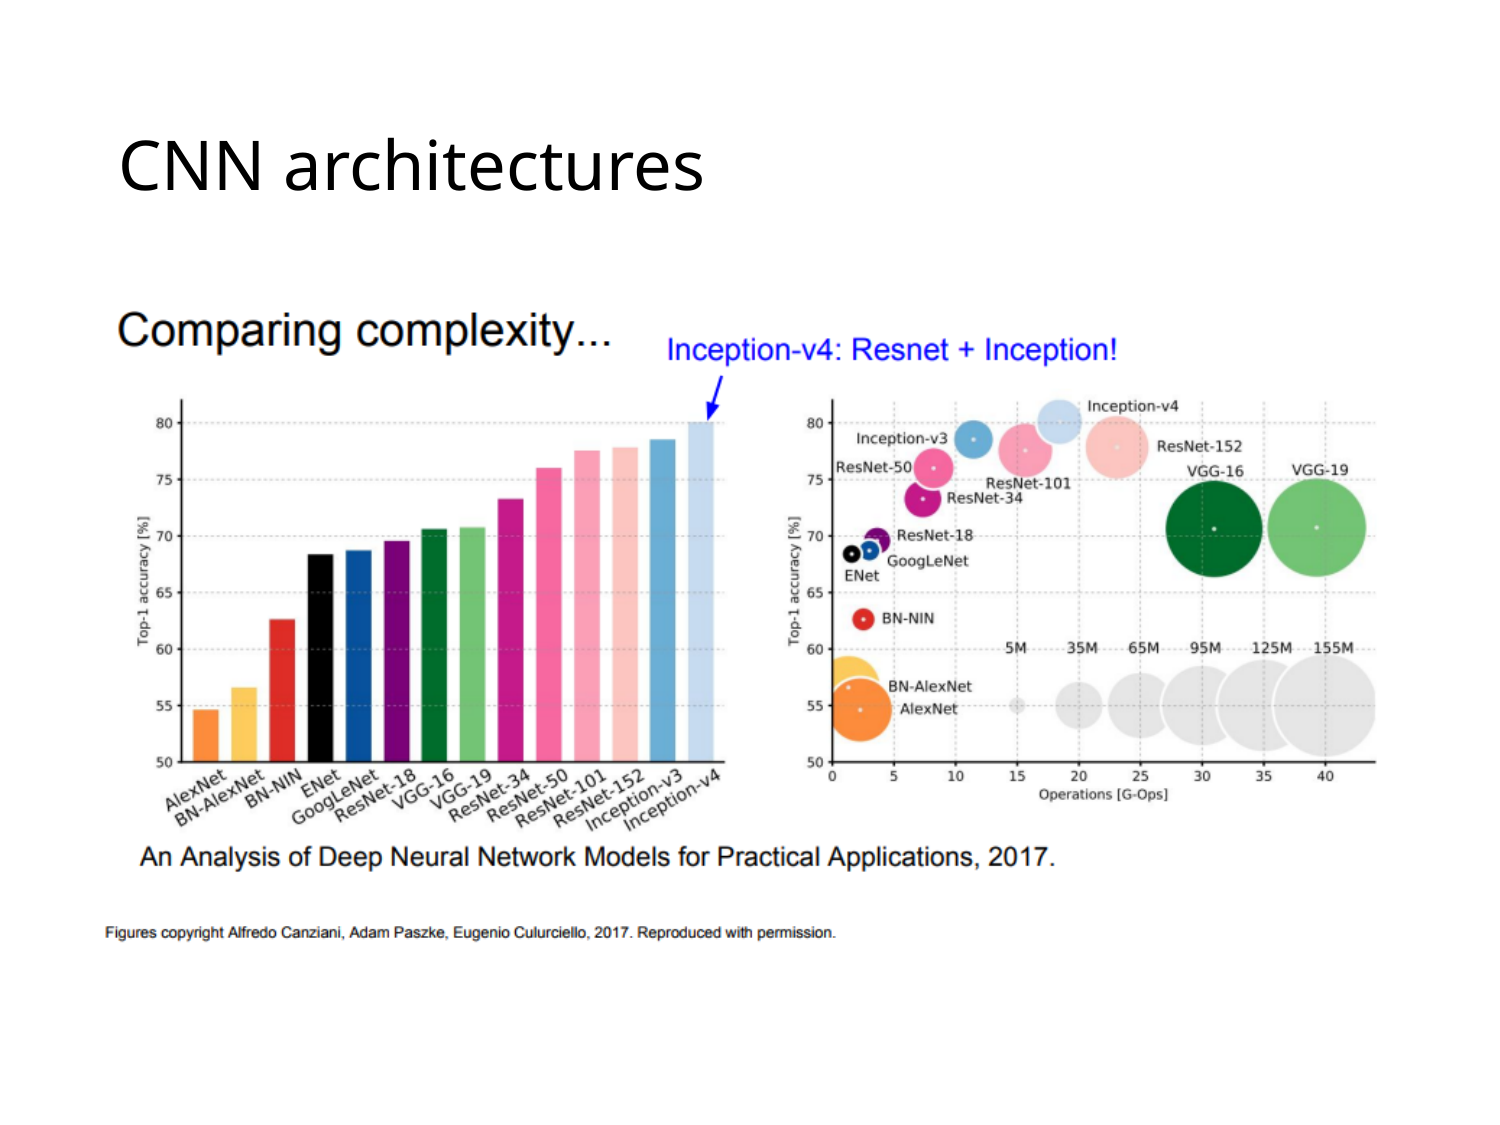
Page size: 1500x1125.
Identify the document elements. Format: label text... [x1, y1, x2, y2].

title CNN architectures [103, 59, 1397, 274]
picture [87, 274, 1413, 948]
